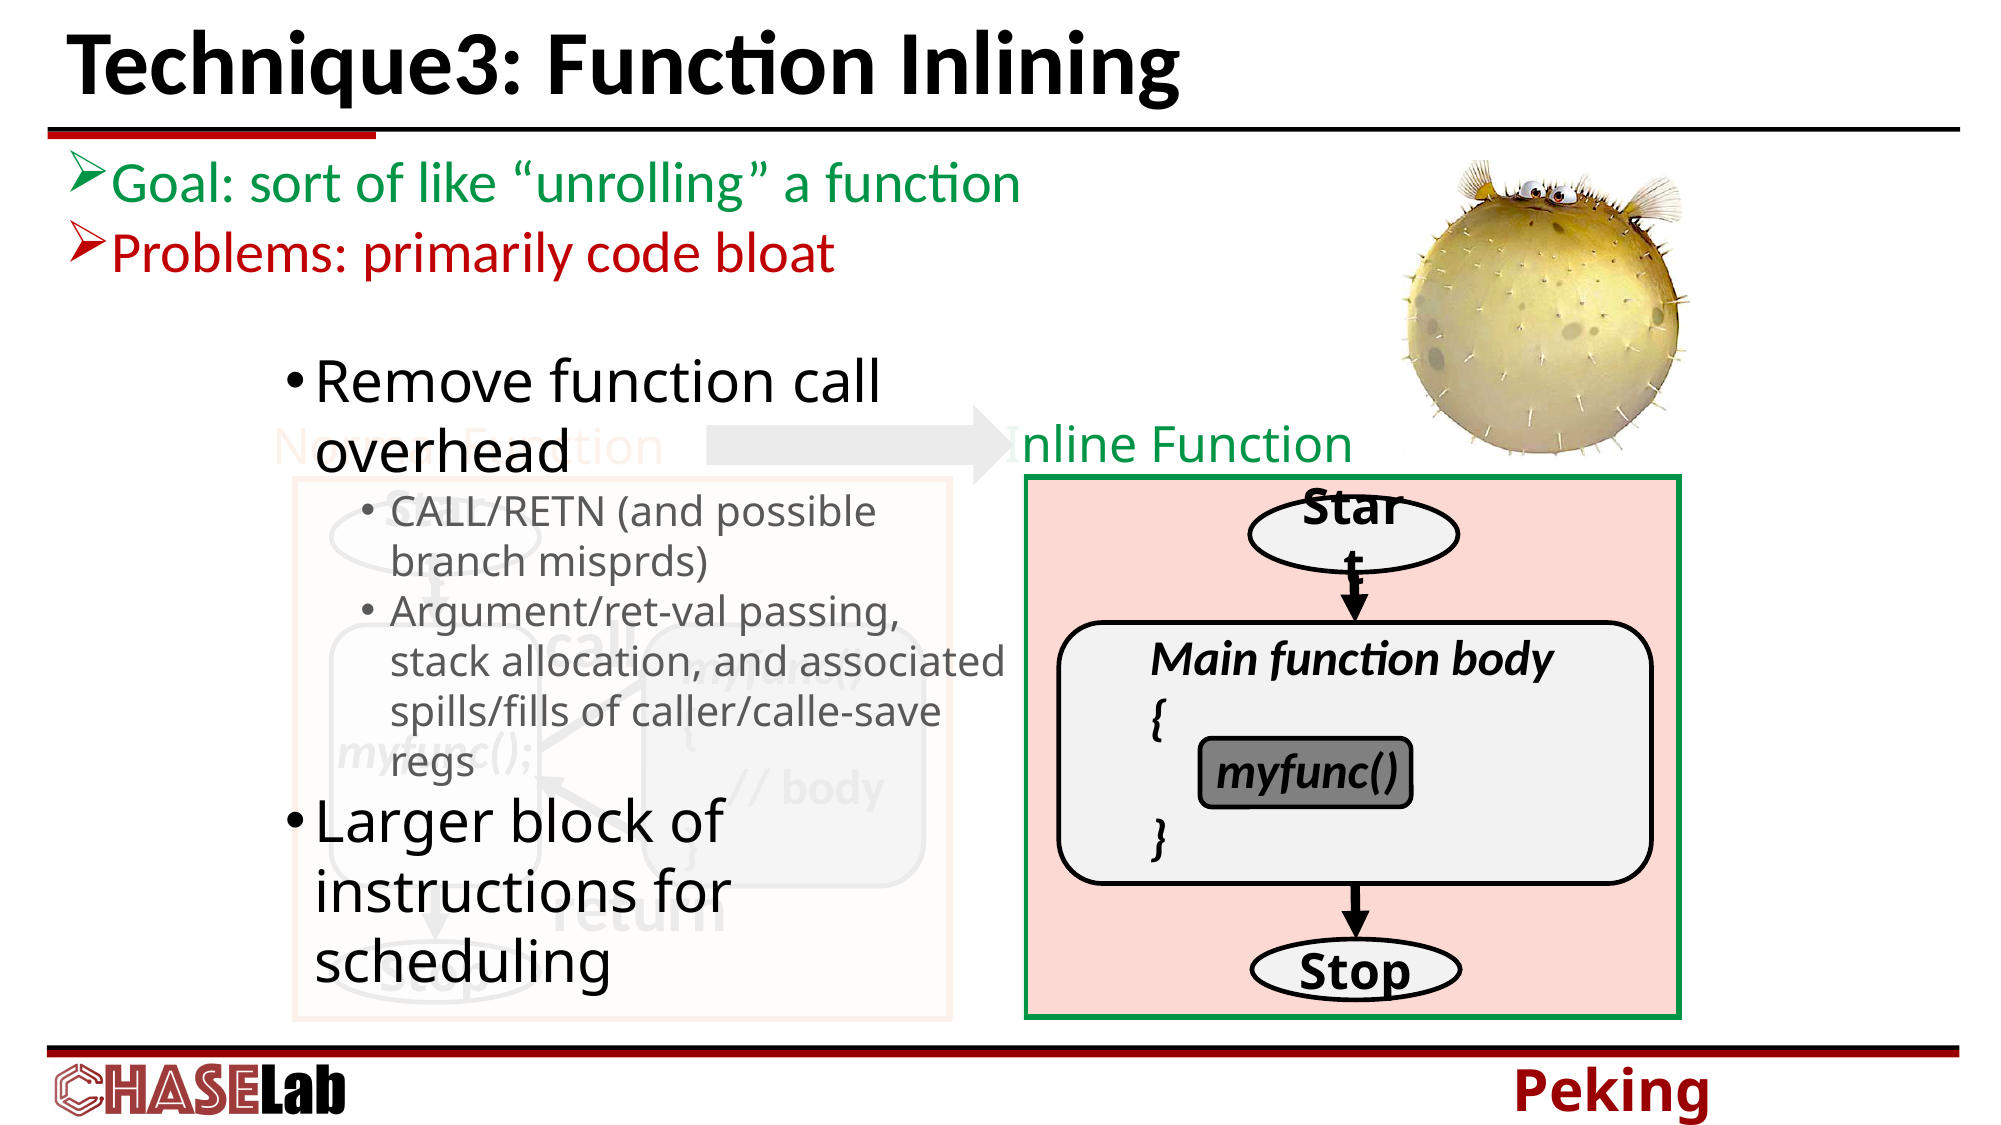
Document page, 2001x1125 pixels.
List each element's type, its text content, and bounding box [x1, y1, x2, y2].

text_box Remove function call overhead CALL/RETN (and possible branch misprds) Argument/ret-val passing, stack allocation, and associated spills/fills of caller/calle-save regs Larger block of instructions for scheduling [270, 389, 1025, 1041]
picture [1381, 147, 1701, 467]
picture [51, 1058, 351, 1118]
title Technique3: Function Inlining [51, 3, 1955, 128]
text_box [282, 406, 950, 1019]
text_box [643, 624, 924, 886]
text_box Goal: sort of like “unrolling” a function Problems: primarily code bloat [65, 143, 1495, 284]
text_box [1012, 405, 1680, 1017]
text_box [1200, 731, 1427, 807]
